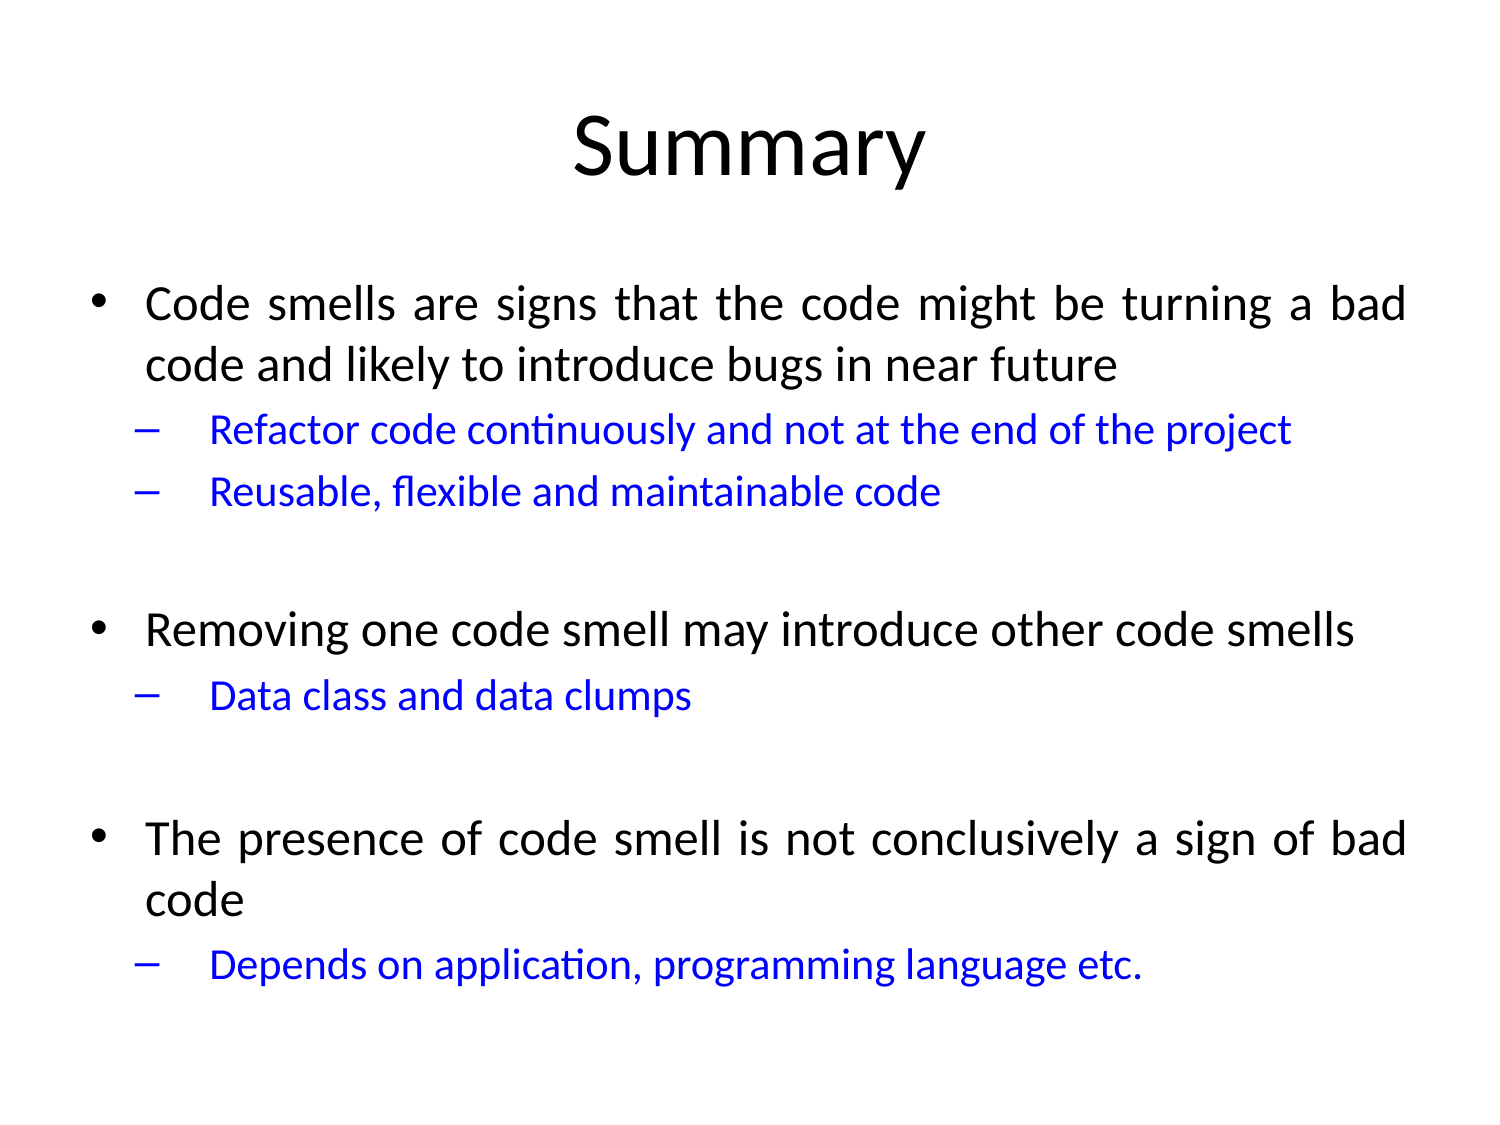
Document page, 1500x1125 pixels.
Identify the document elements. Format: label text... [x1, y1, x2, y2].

title Summary [75, 45, 1425, 233]
list Code smells are signs that the code might be turning a bad code and likely to introduce bugs in near future Refactor code continuously and not at the end of the project Reusable, flexible and maintainable code Removing one code smell may introduce other code smells Data class and data clumps The presence of code smell is not conclusively a sign of bad code Depends on application, programming language etc. [75, 262, 1425, 1005]
